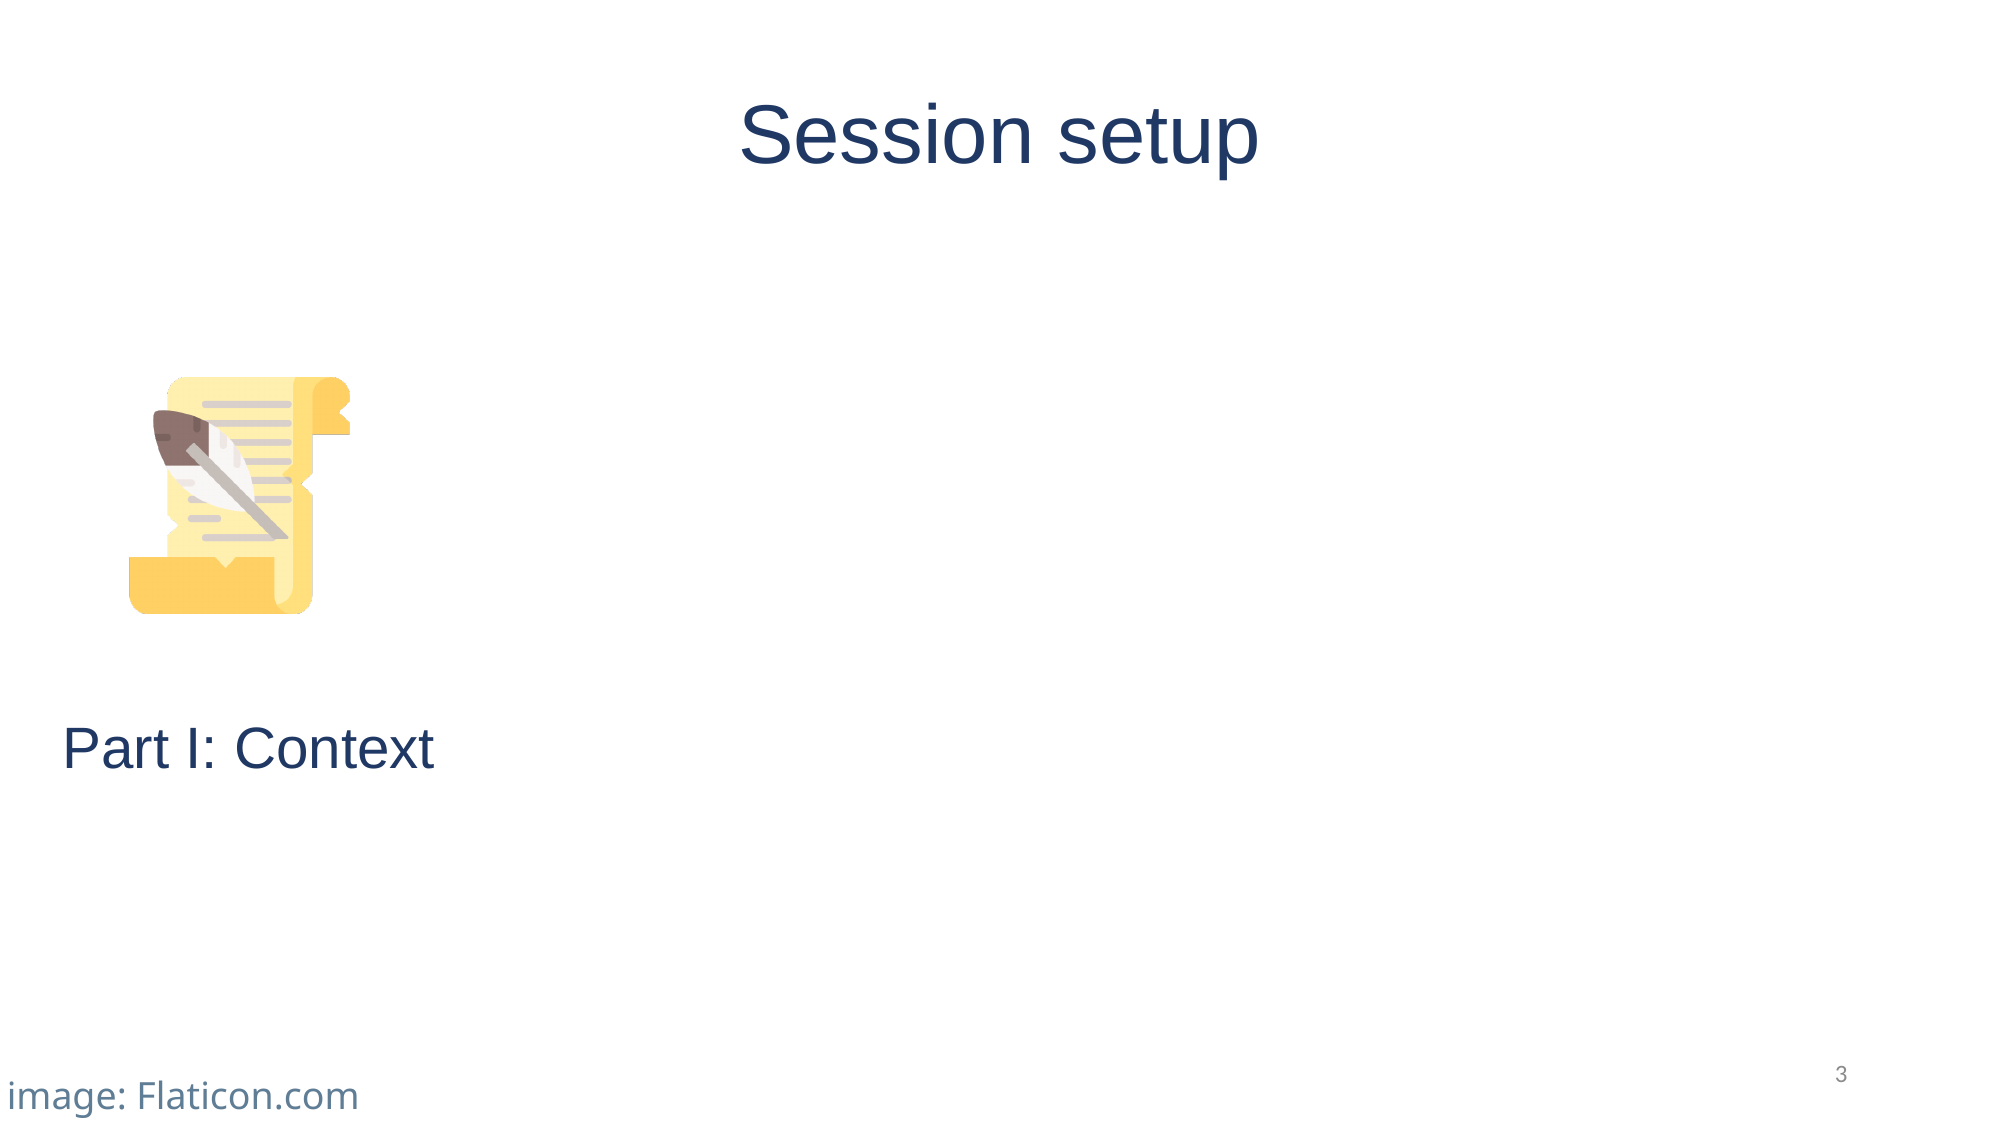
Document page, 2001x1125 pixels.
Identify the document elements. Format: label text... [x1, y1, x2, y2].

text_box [45, 377, 453, 789]
text_box image: Flaticon.com [0, 1064, 375, 1125]
slide_number 3 [1412, 1042, 1863, 1103]
title Session setup [0, 0, 2000, 190]
